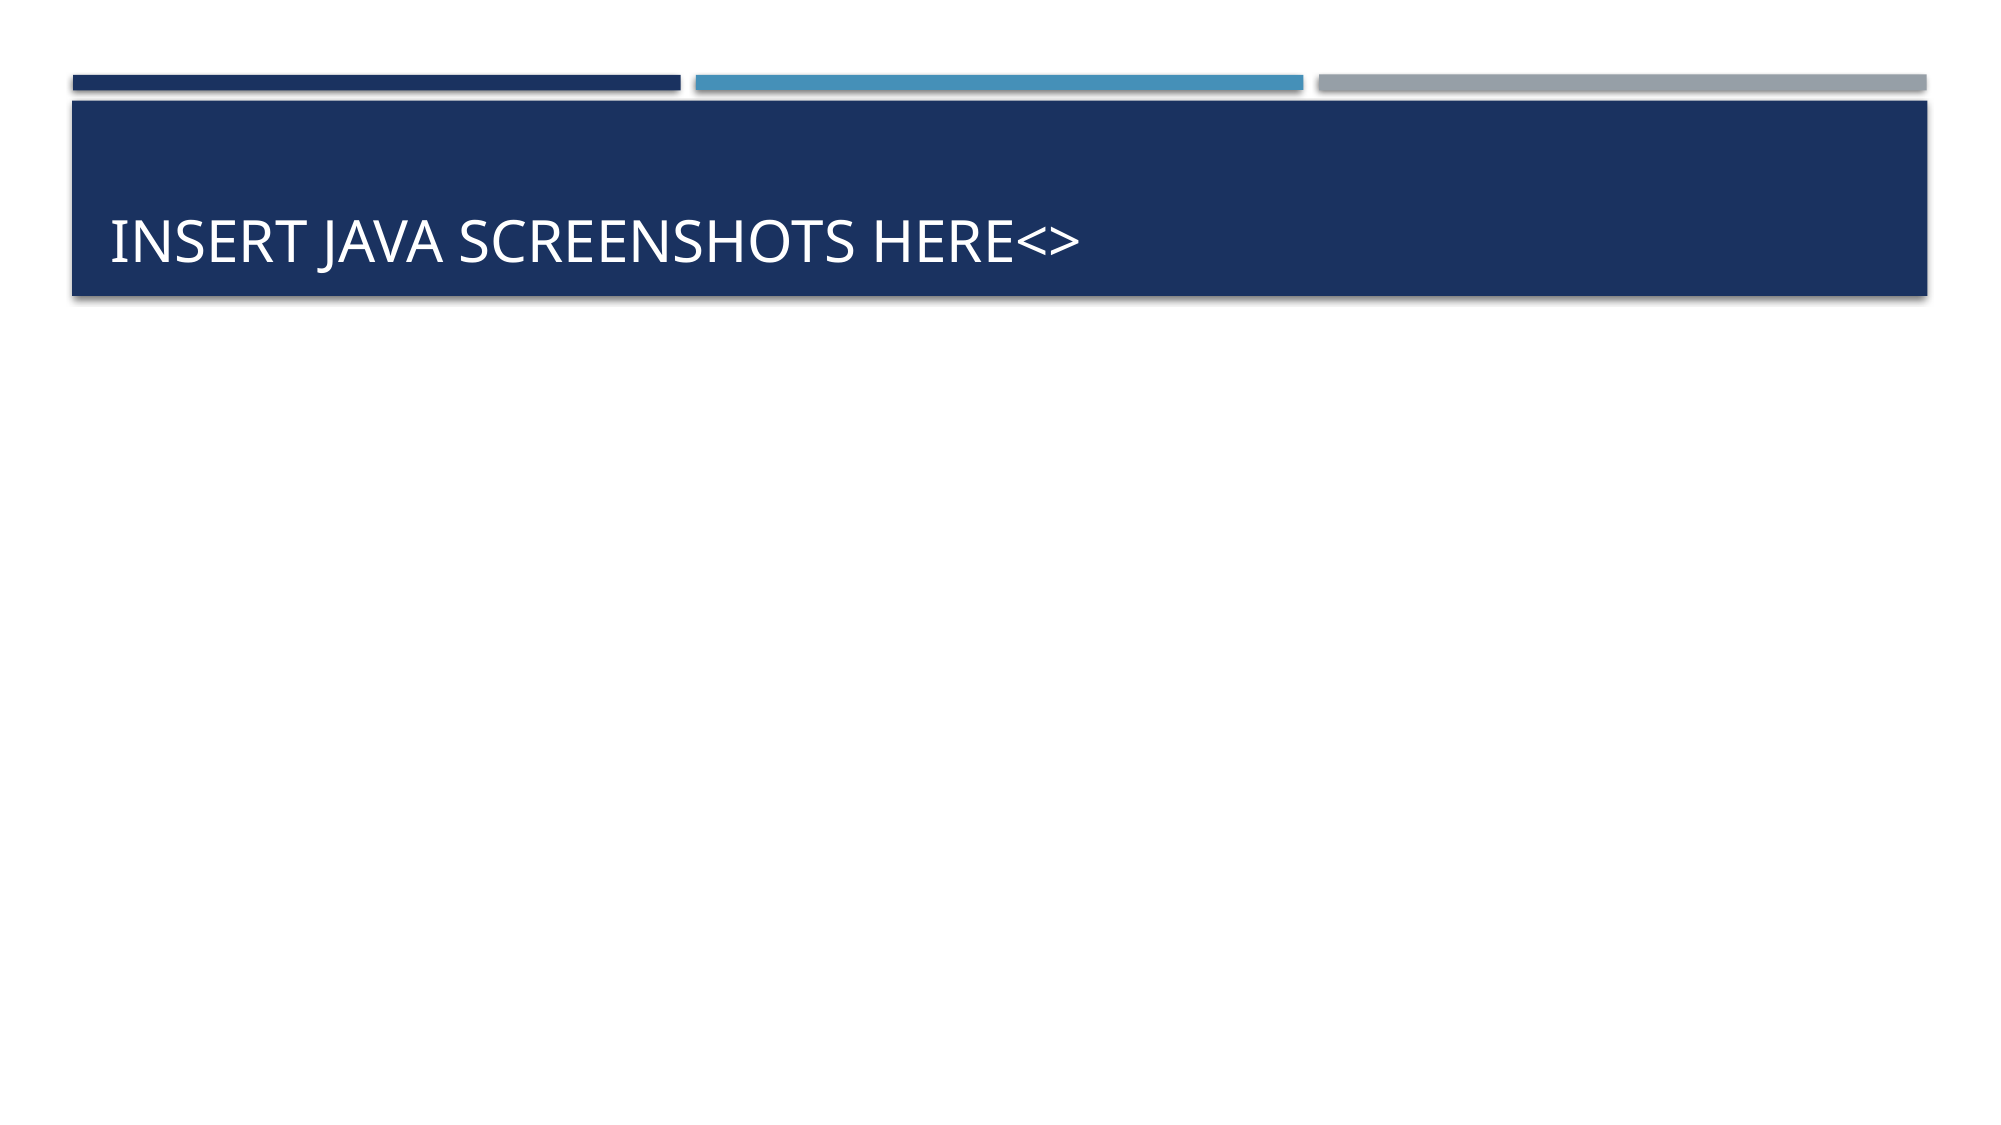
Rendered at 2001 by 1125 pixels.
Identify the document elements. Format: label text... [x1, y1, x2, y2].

title INSERT JAVA SCREENSHOTS HERE<> [95, 115, 1905, 282]
